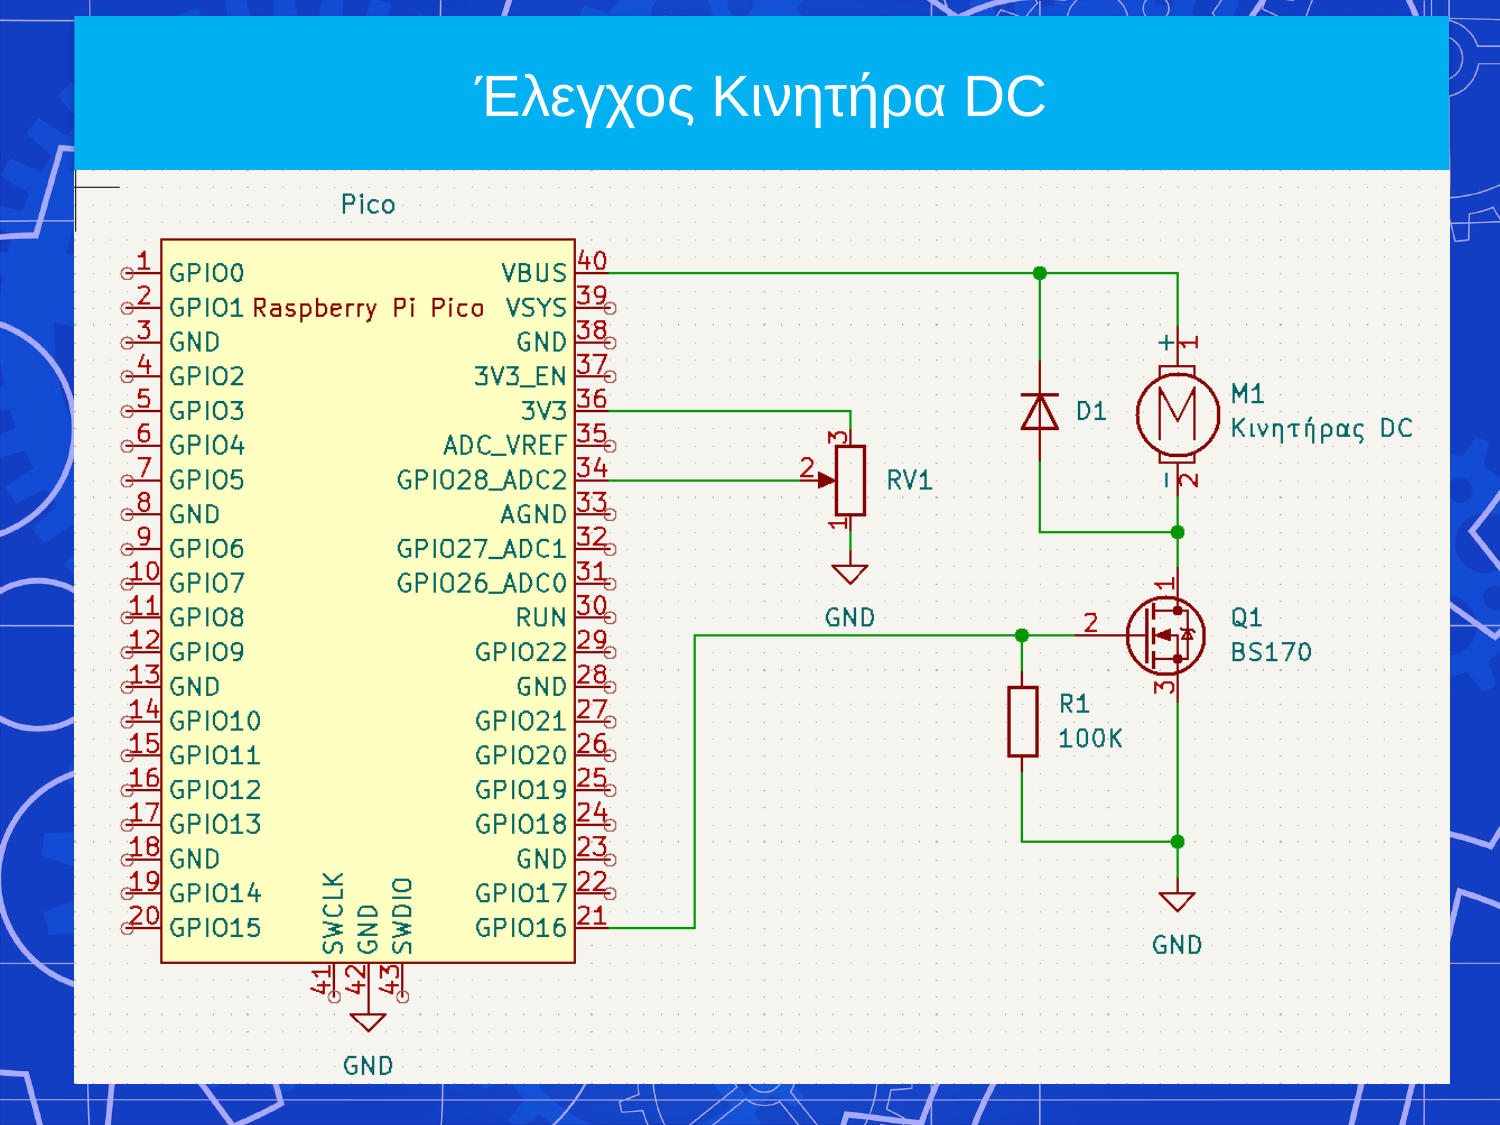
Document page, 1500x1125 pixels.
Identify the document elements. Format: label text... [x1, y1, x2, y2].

picture [0, 0, 1500, 1125]
text_box Έλεγχος Κινητήρα DC [73, 15, 1450, 172]
